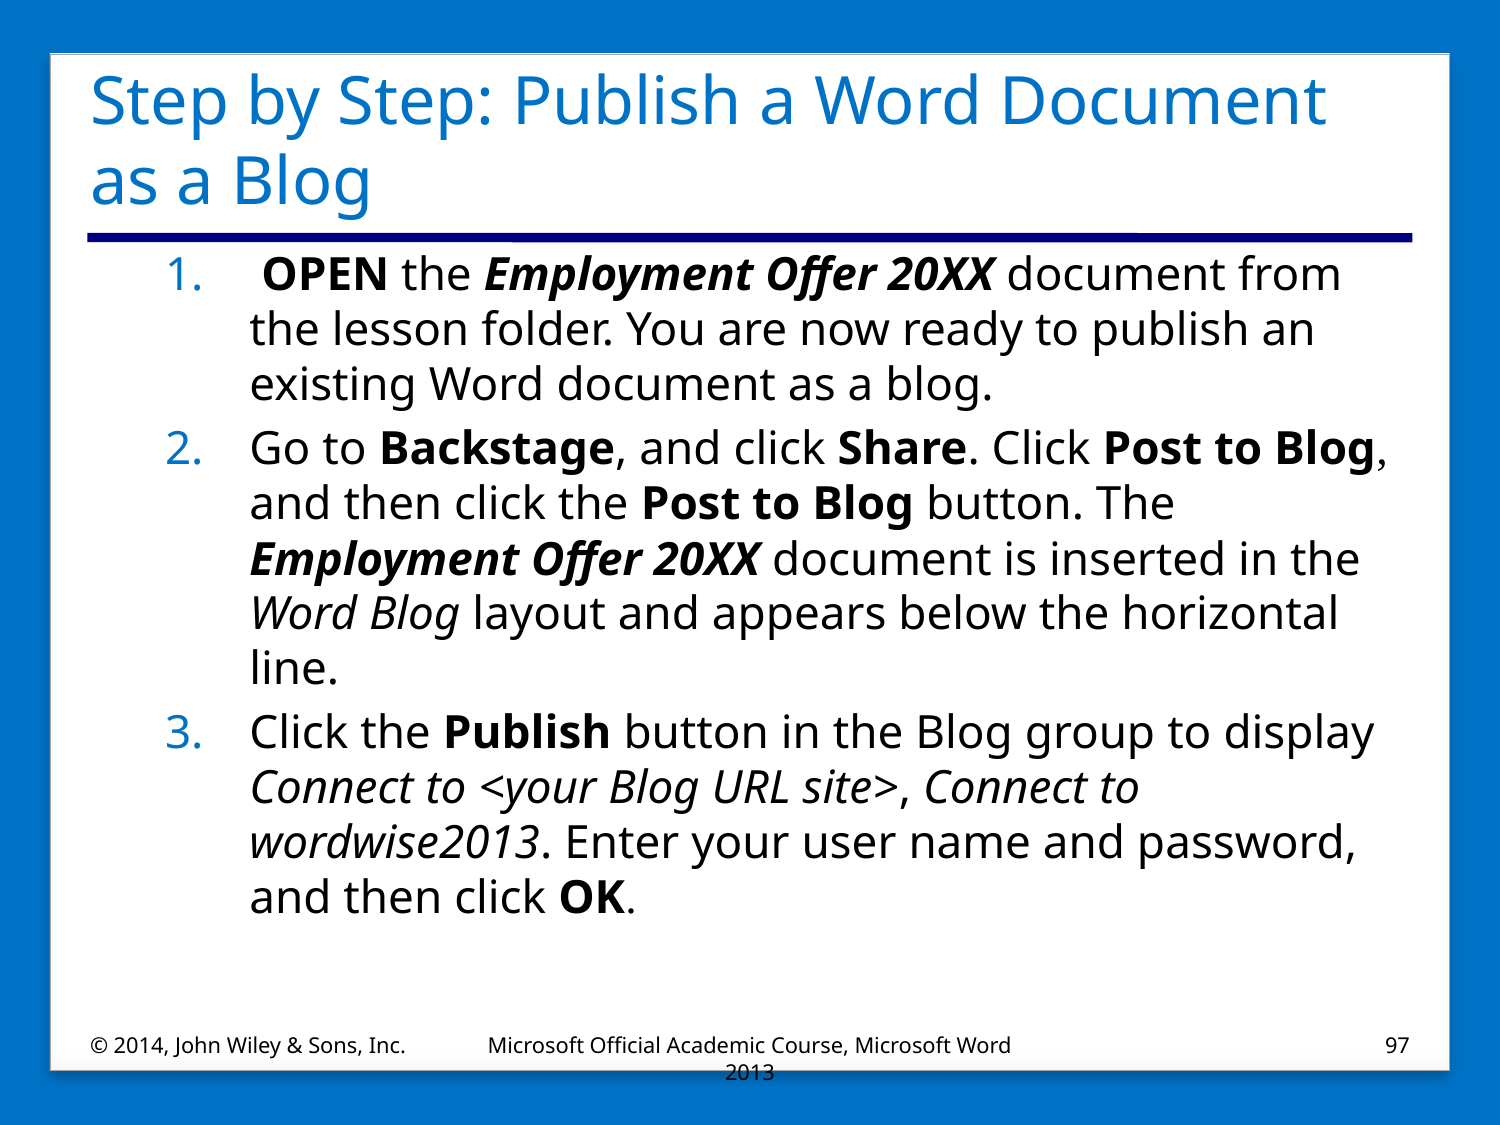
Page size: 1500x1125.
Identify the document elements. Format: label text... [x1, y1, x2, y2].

slide_number © 2014, John Wiley & Sons, Inc. [74, 1024, 426, 1103]
footer Microsoft Official Academic Course, Microsoft Word 2013 [449, 1024, 1051, 1103]
slide_number 97 [1074, 1024, 1426, 1103]
title Step by Step: Publish a Word Document as a Blog [74, 74, 1426, 226]
list OPEN the Employment Offer 20XX document from the lesson folder. You are now ready to publish an existing Word document as a blog. Go to Backstage, and click Share. Click Post to Blog, and then click the Post to Blog button. The Employment Offer 20XX document is inserted in the Word Blog layout and appears below the horizontal line. Click the Publish button in the Blog group to display Connect to <your Blog URL site>, Connect to wordwise2013. Enter your user name and password, and then click OK. [75, 237, 1425, 1063]
